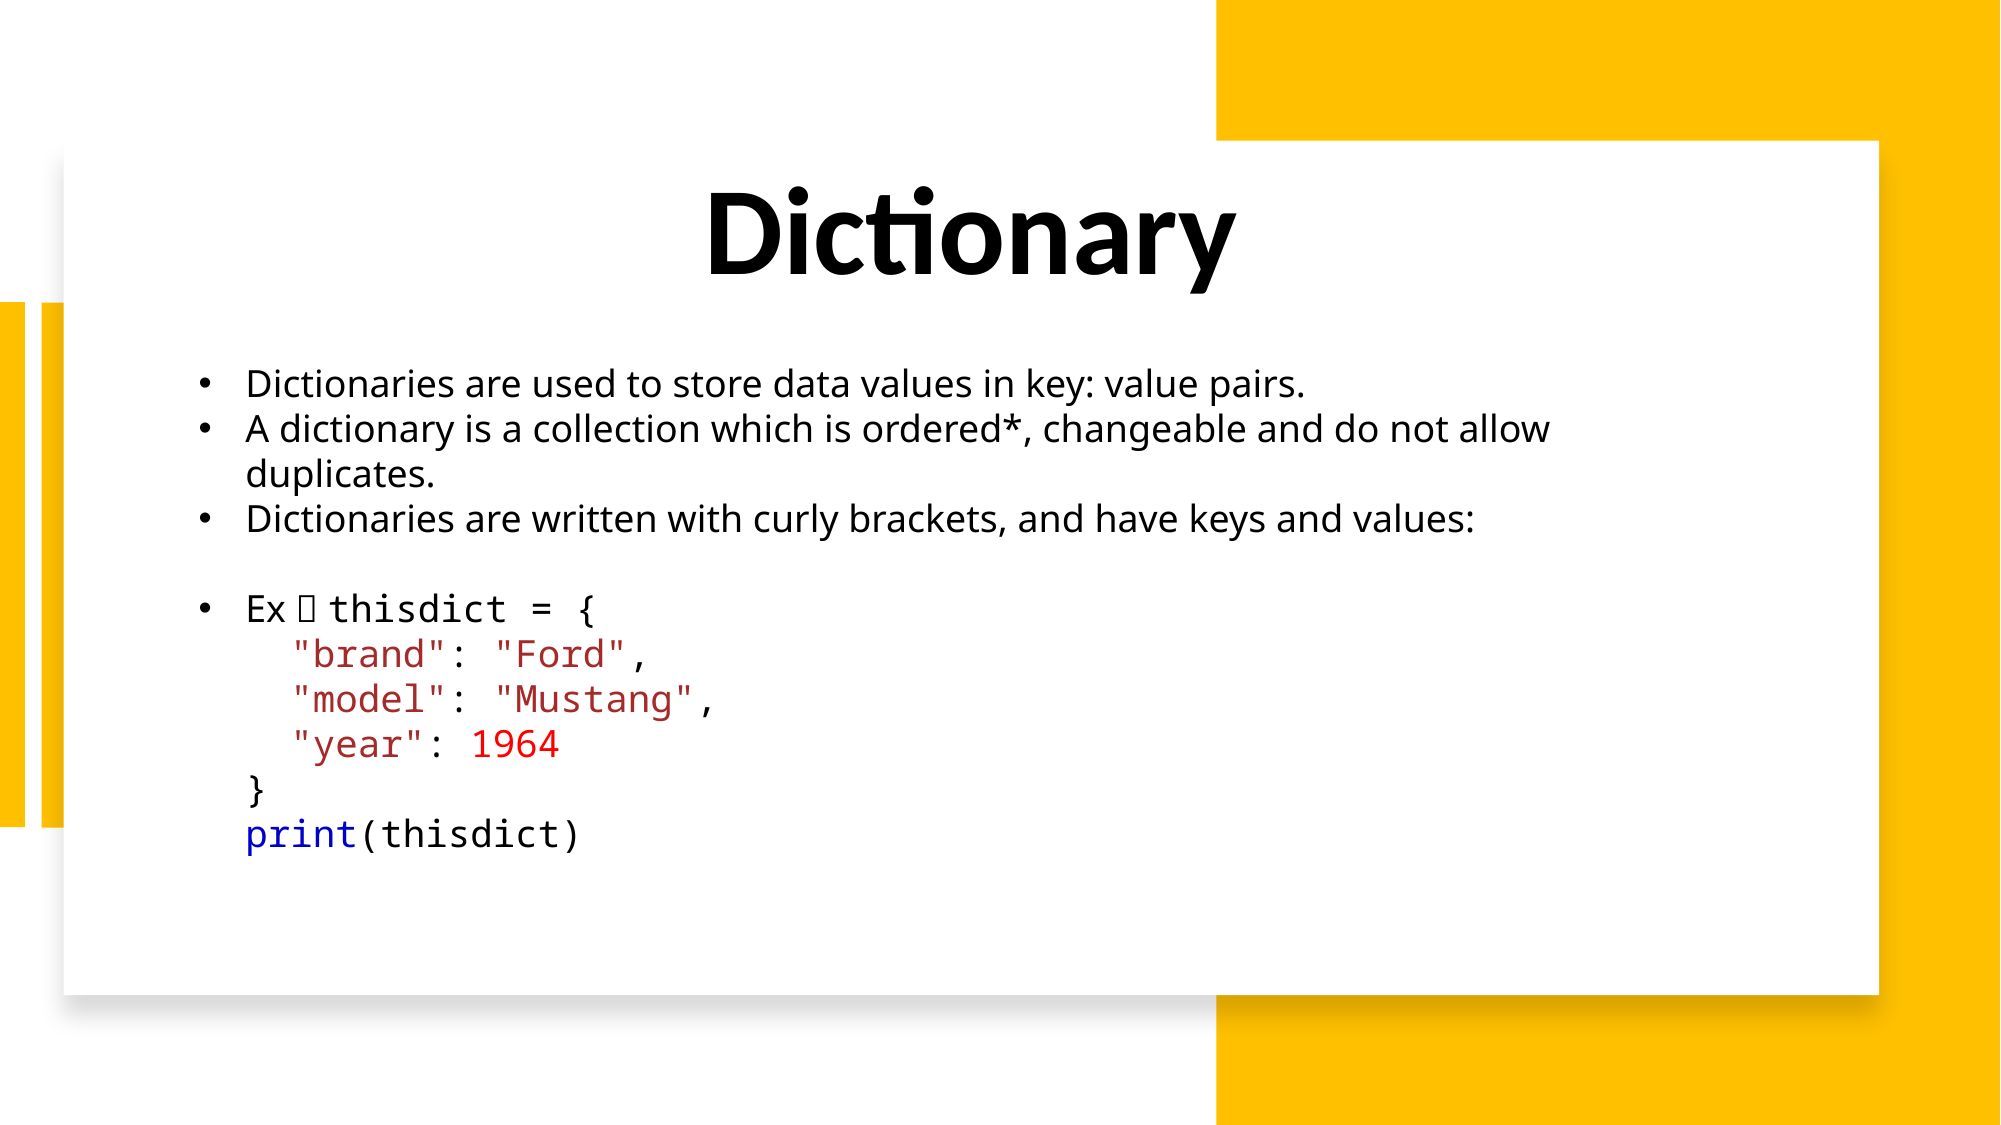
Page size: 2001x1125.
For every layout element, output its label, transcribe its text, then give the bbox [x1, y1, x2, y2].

text_box [63, 140, 1880, 996]
text_box [41, 302, 53, 829]
text_box Dictionary [689, 141, 1253, 307]
text_box [0, 0, 1215, 1125]
text_box [0, 301, 26, 828]
text_box Dictionaries are used to store data values in key: value pairs. A dictionary is a collection which is ordered*, changeable and do not allow duplicates. Dictionaries are written with curly brackets, and have keys and values: Ex  thisdict = { "brand": "Ford", "model": "Mustang", "year": 1964 } print(thisdict) [183, 352, 1759, 863]
text_box [1215, 0, 2000, 1125]
